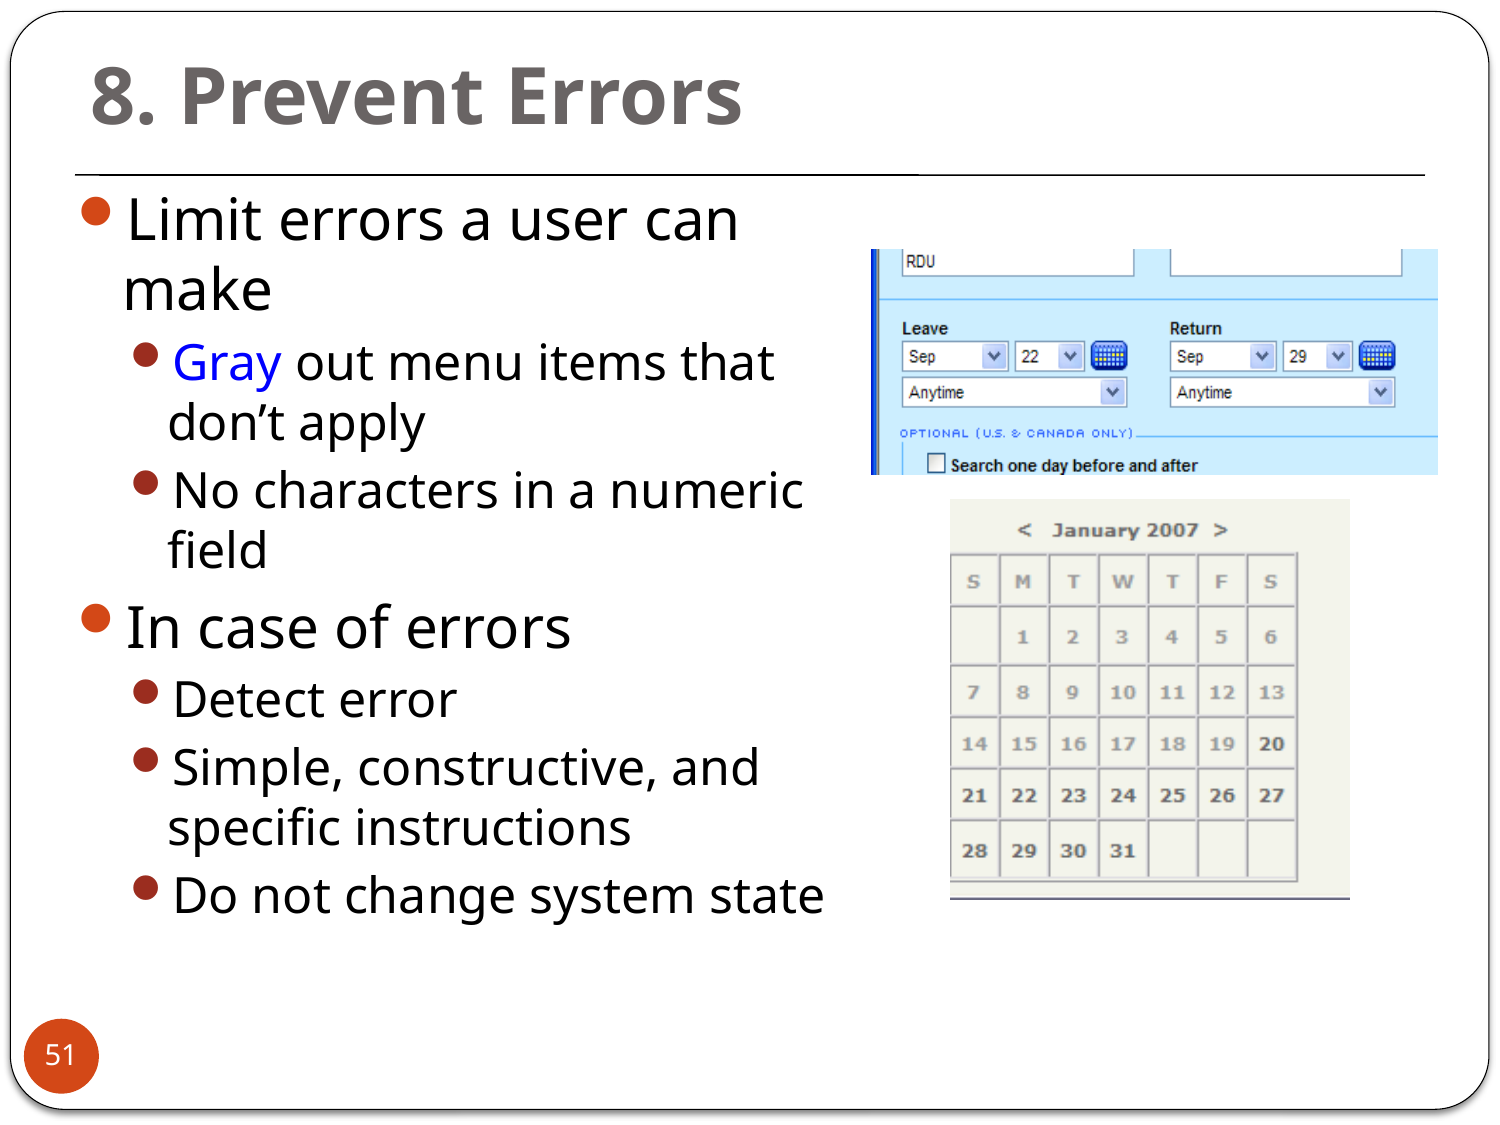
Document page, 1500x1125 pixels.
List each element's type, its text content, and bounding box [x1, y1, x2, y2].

picture [949, 499, 1351, 901]
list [871, 248, 1438, 476]
list Limit errors a user can make Gray out menu items that don’t apply No characters in a numeric field In case of errors Detect error Simple, constructive, and specific instructions Do not change system state [62, 174, 876, 1026]
title 8. Prevent Errors [74, 37, 1426, 156]
